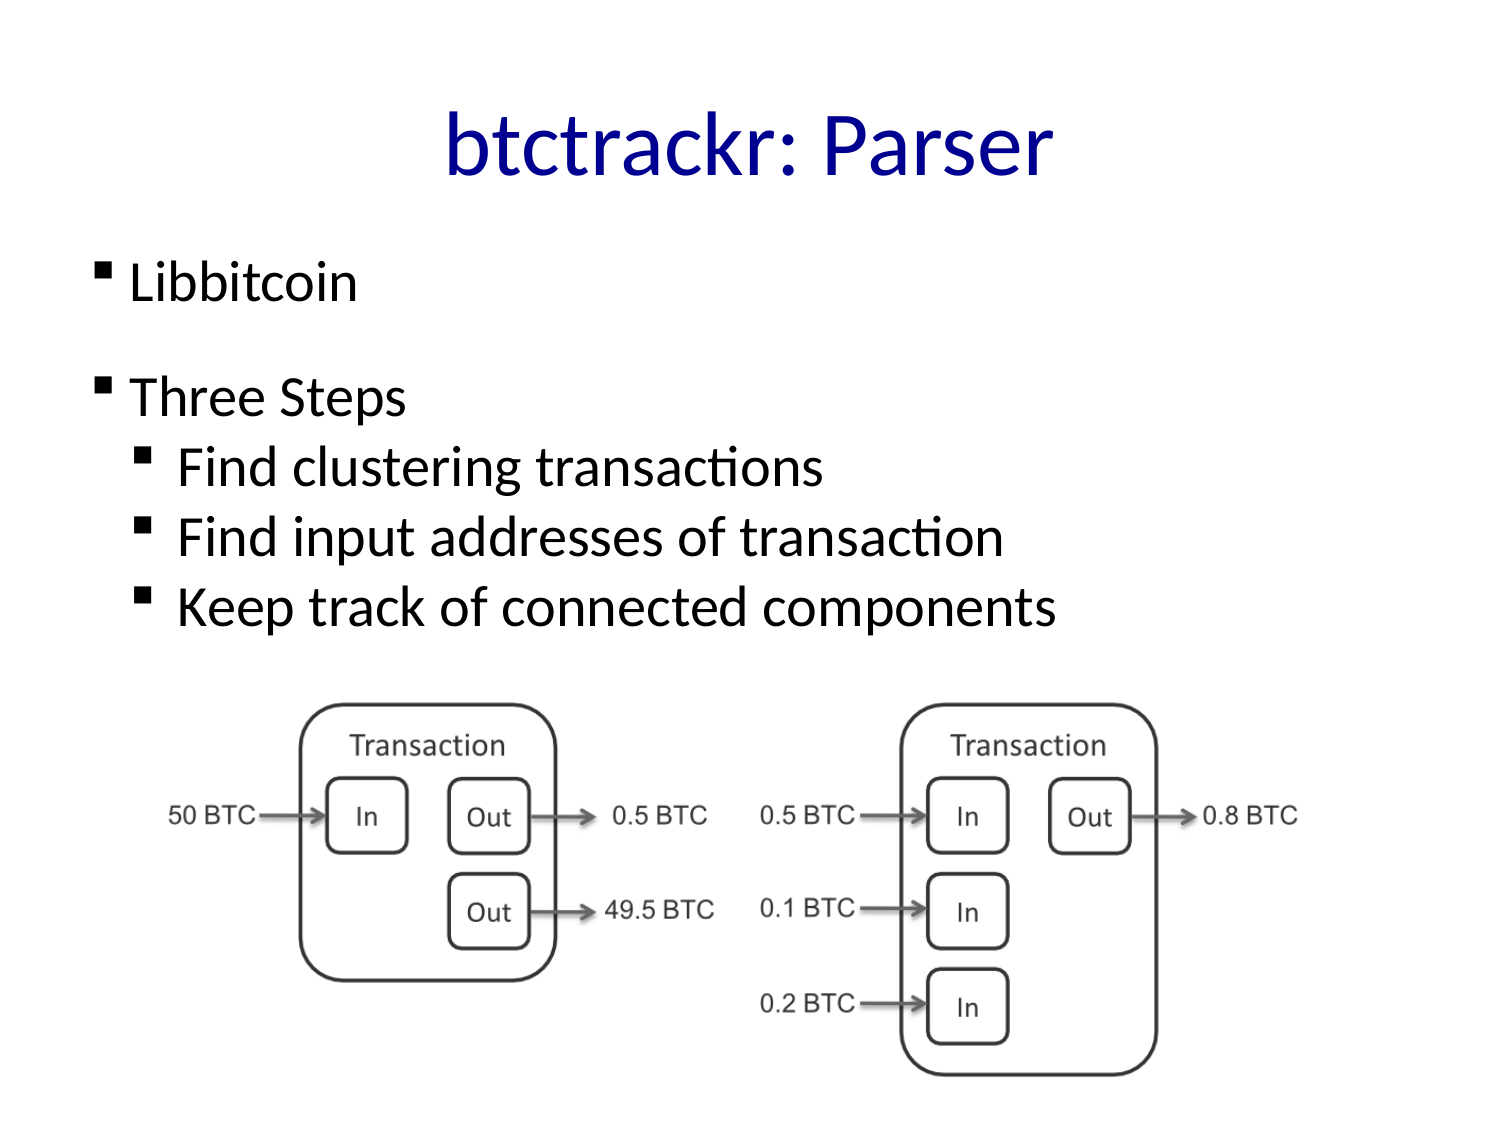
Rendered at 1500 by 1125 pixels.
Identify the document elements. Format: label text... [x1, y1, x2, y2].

text_box Libbitcoin Three Steps Find clustering transactions Find input addresses of transaction Keep track of connected components [75, 235, 1425, 978]
title btctrackr: Parser [75, 45, 1425, 233]
picture [161, 697, 1302, 1084]
